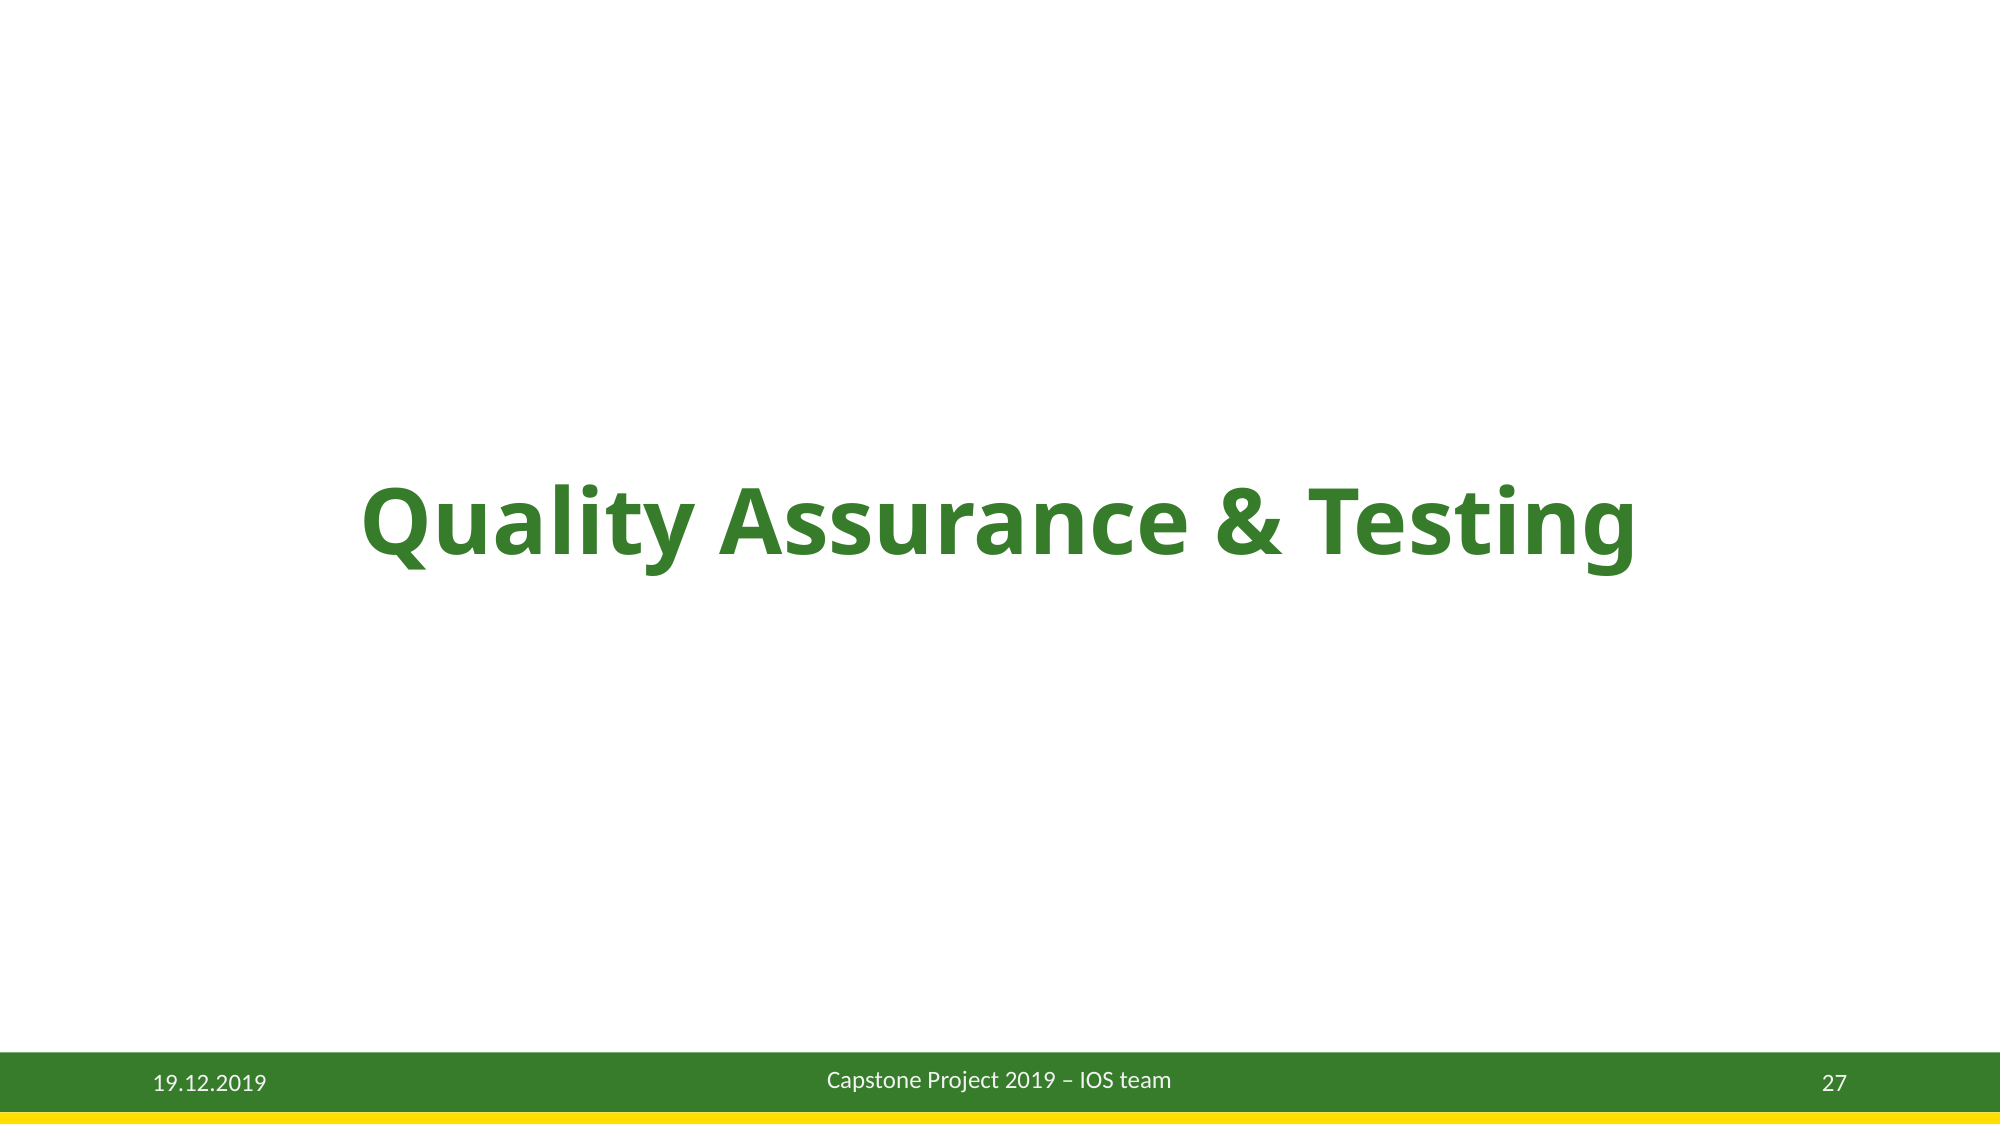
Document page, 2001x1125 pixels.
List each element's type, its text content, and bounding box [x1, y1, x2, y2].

text_box [0, 1051, 137, 1111]
text_box [0, 1111, 2000, 1125]
text_box [1863, 1051, 2000, 1111]
title Quality Assurance & Testing [137, 415, 1863, 634]
footer Capstone Project 2019 – IOS team [662, 1048, 1338, 1109]
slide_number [137, 1051, 588, 1112]
text_box [588, 1051, 1412, 1111]
slide_number 27 [1412, 1051, 1863, 1112]
